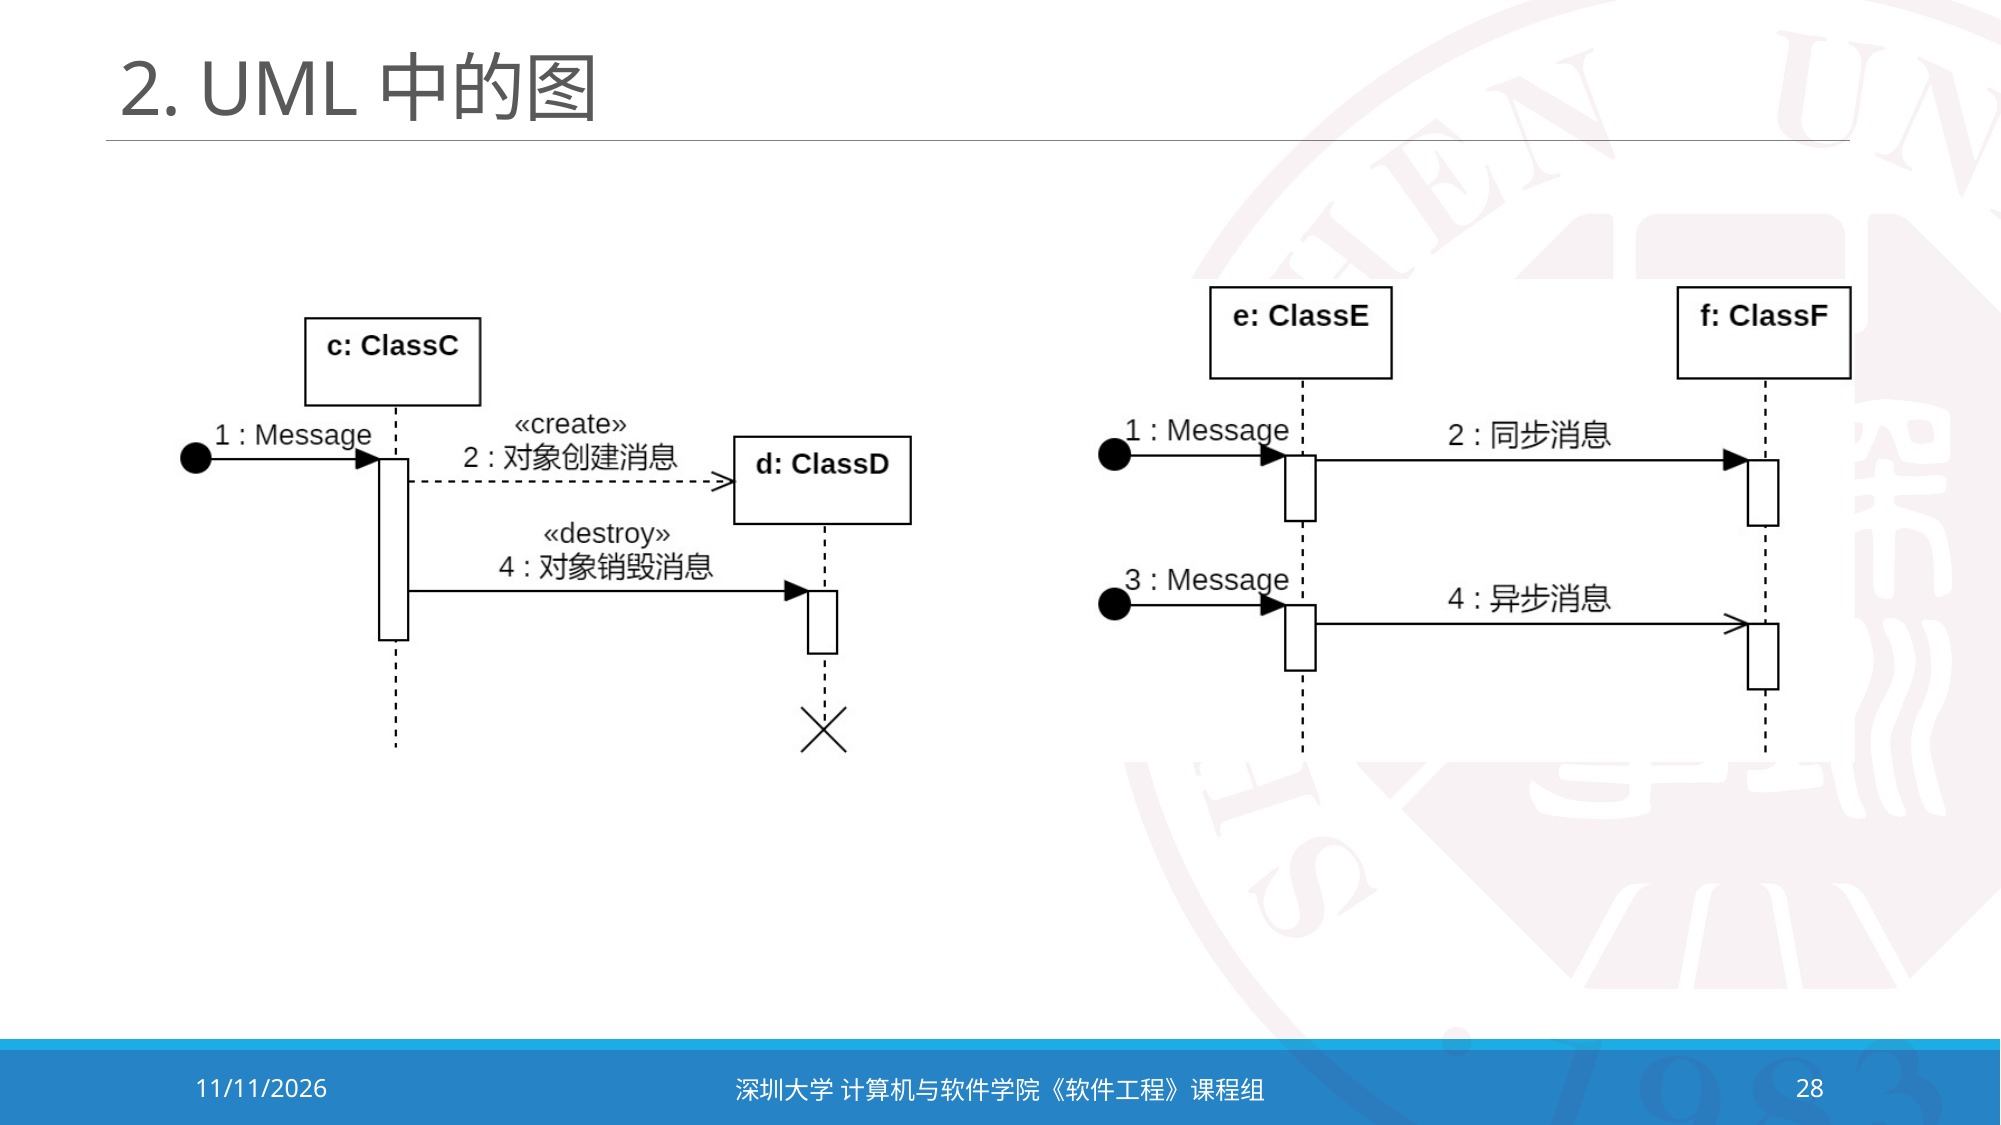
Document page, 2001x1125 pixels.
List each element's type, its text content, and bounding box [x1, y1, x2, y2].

slide_number 28 [1624, 1059, 1840, 1120]
footer 深圳大学 计算机与软件学院《软件工程》课程组 [604, 1059, 1396, 1120]
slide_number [180, 1059, 586, 1120]
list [171, 315, 919, 762]
title 2. UML中的图 [104, 0, 1856, 139]
picture [1089, 279, 1856, 763]
